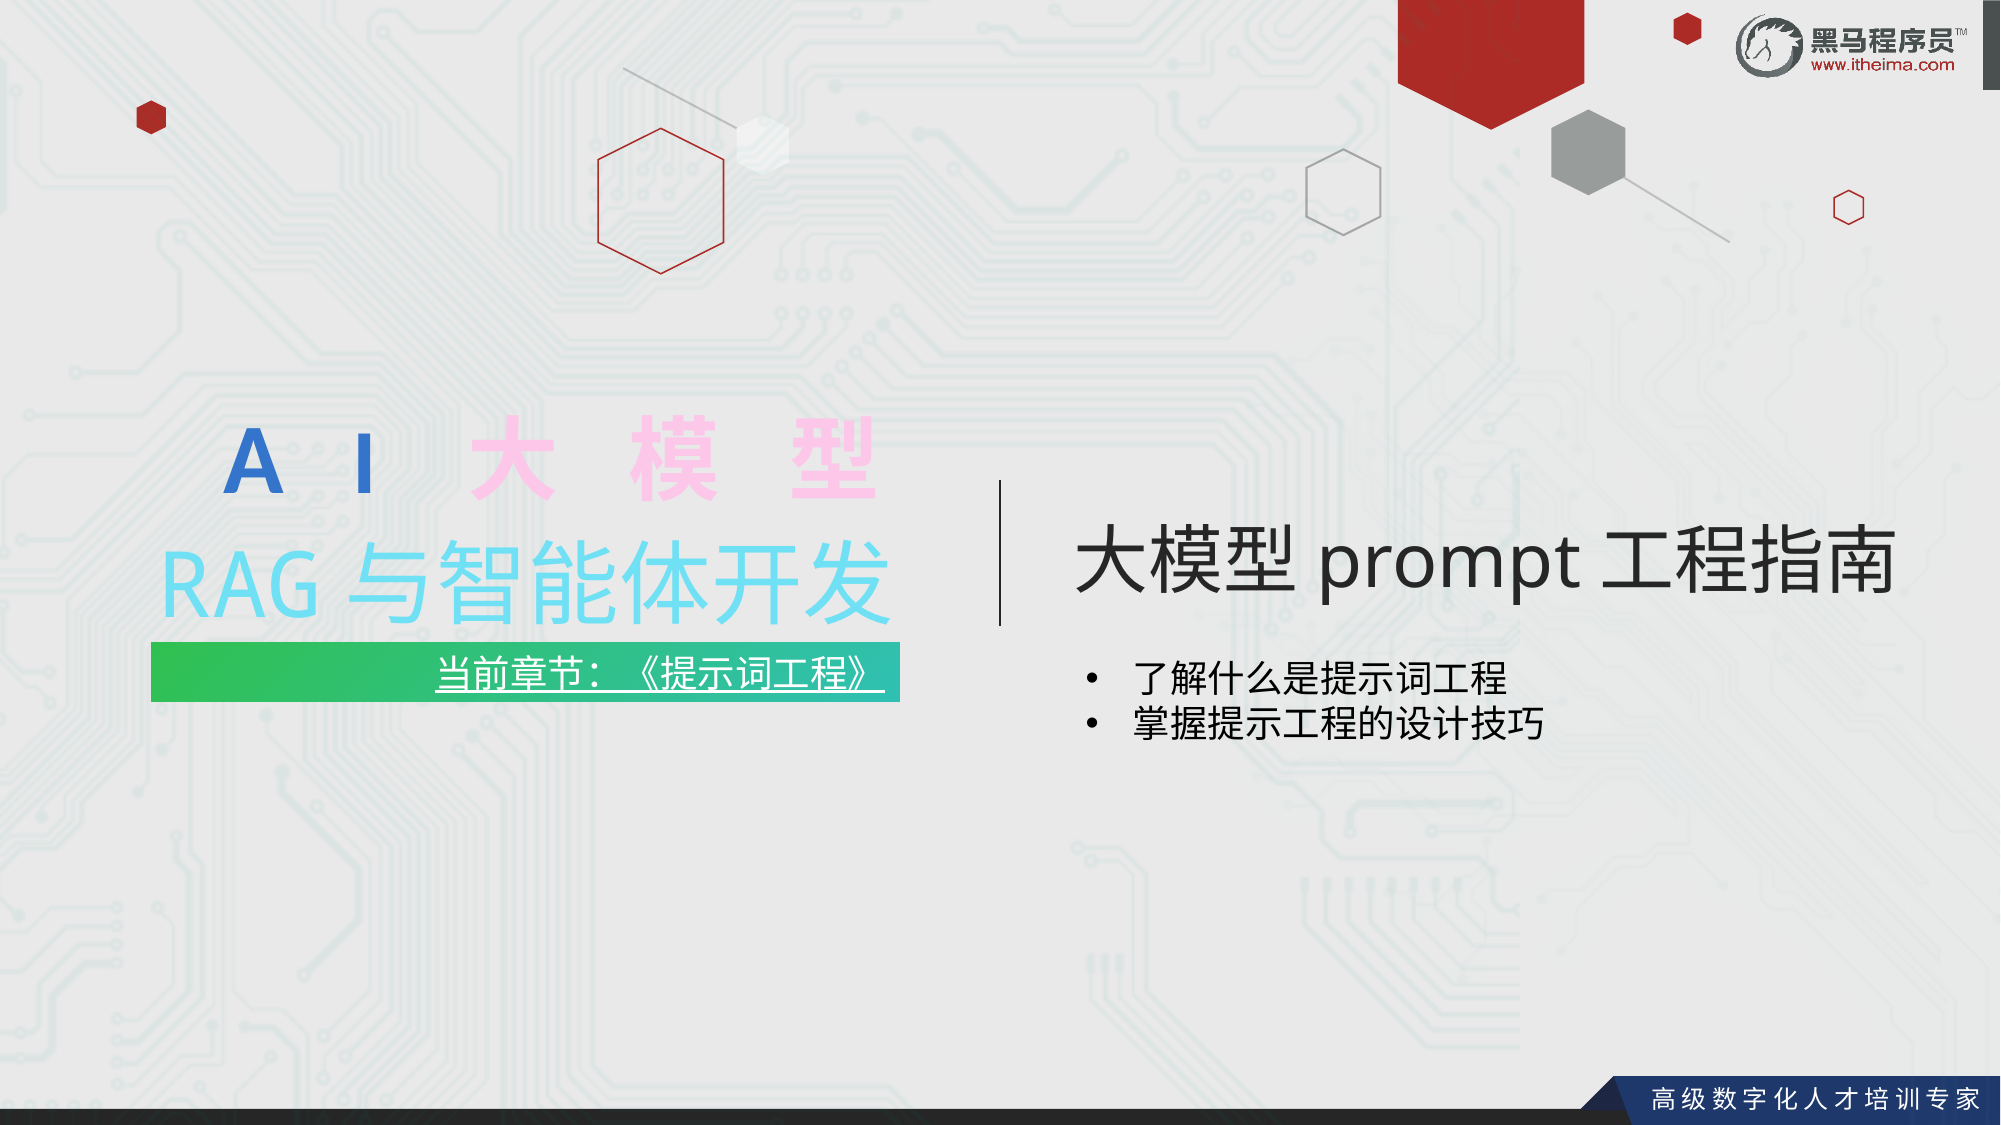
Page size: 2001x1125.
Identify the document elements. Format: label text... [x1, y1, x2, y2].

text_box RAG与智能体开发 [66, 481, 986, 681]
list AI大模型 [92, 361, 1012, 562]
list 大模型prompt工程指南 [1059, 479, 1945, 648]
text_box 当前章节：《提示词工程》 [151, 681, 900, 702]
picture [1705, 0, 1995, 109]
text_box 了解什么是提示词工程 掌握提示工程的设计技巧 [1070, 647, 1738, 752]
